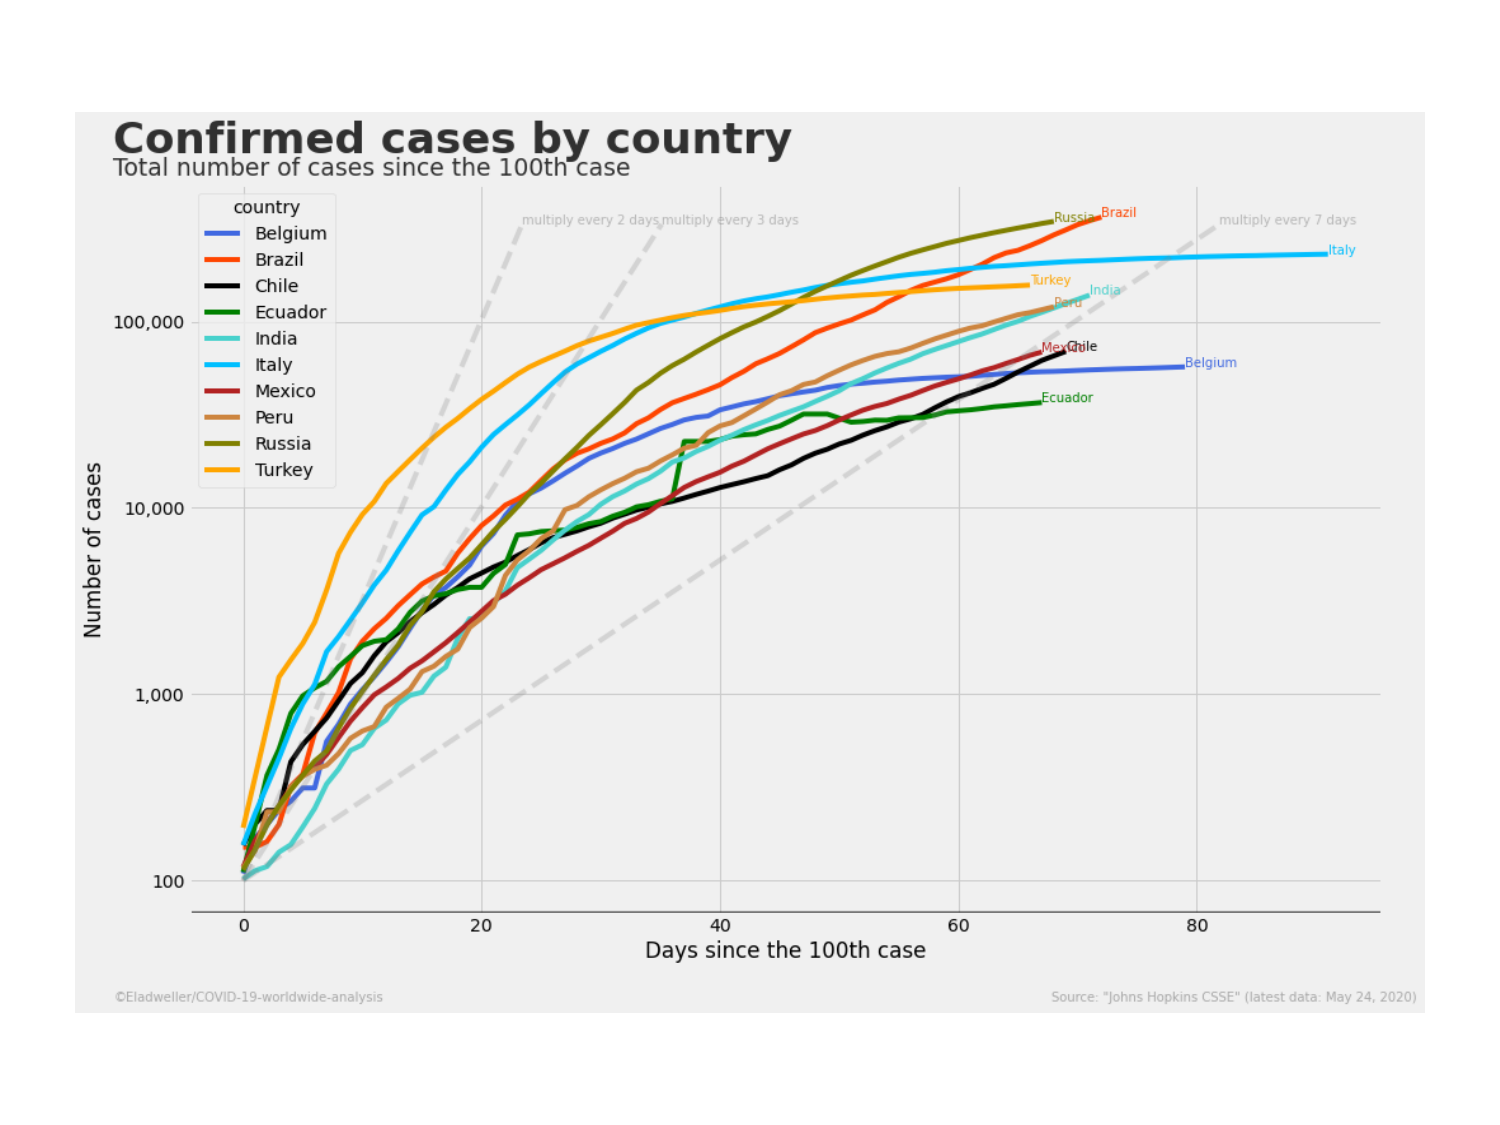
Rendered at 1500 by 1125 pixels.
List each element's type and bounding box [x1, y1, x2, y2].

picture [74, 112, 1426, 1013]
